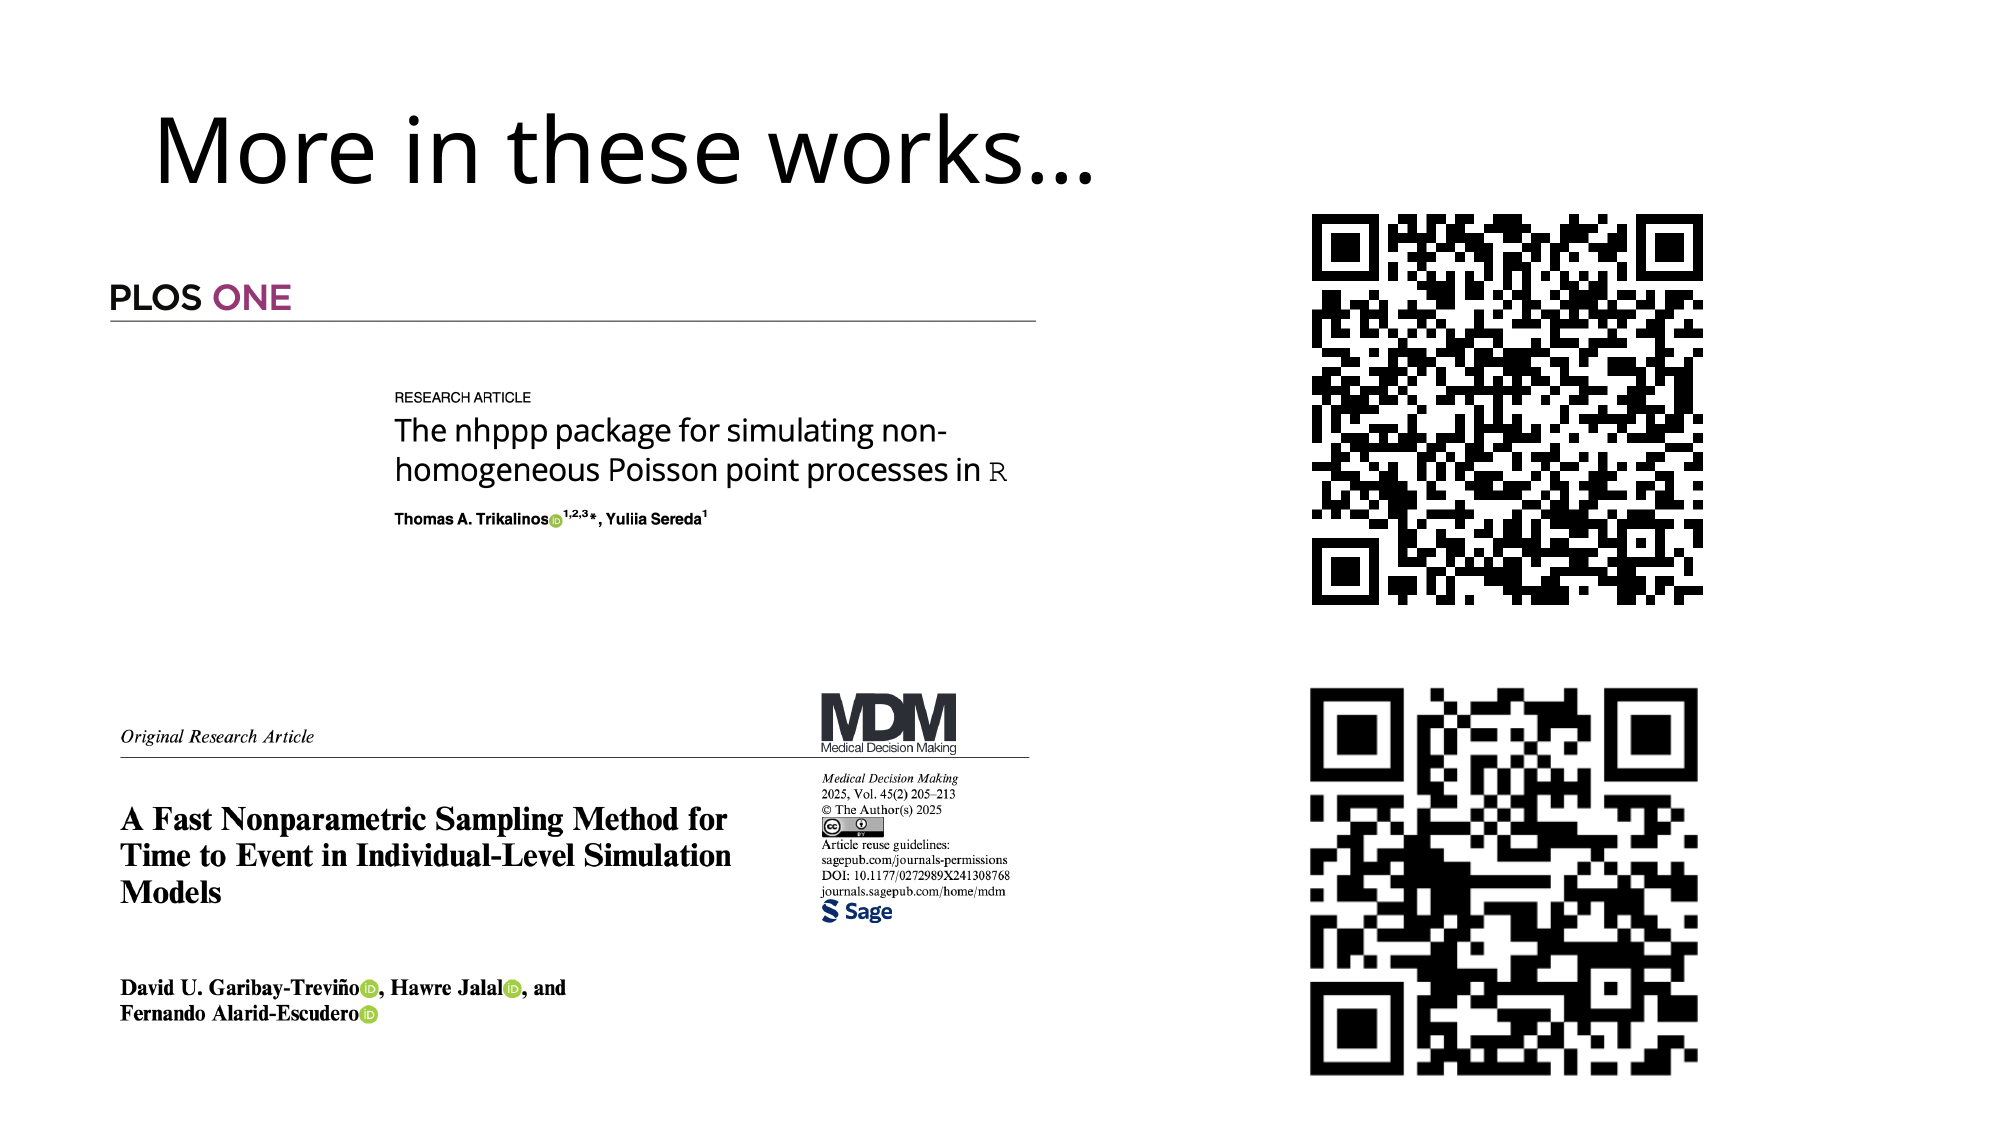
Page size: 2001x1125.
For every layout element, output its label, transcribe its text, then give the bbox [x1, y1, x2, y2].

picture [1296, 676, 1712, 1081]
picture [101, 676, 1037, 1031]
title More in these works… [137, 90, 1863, 217]
picture [101, 273, 1037, 537]
picture [1290, 192, 1724, 626]
